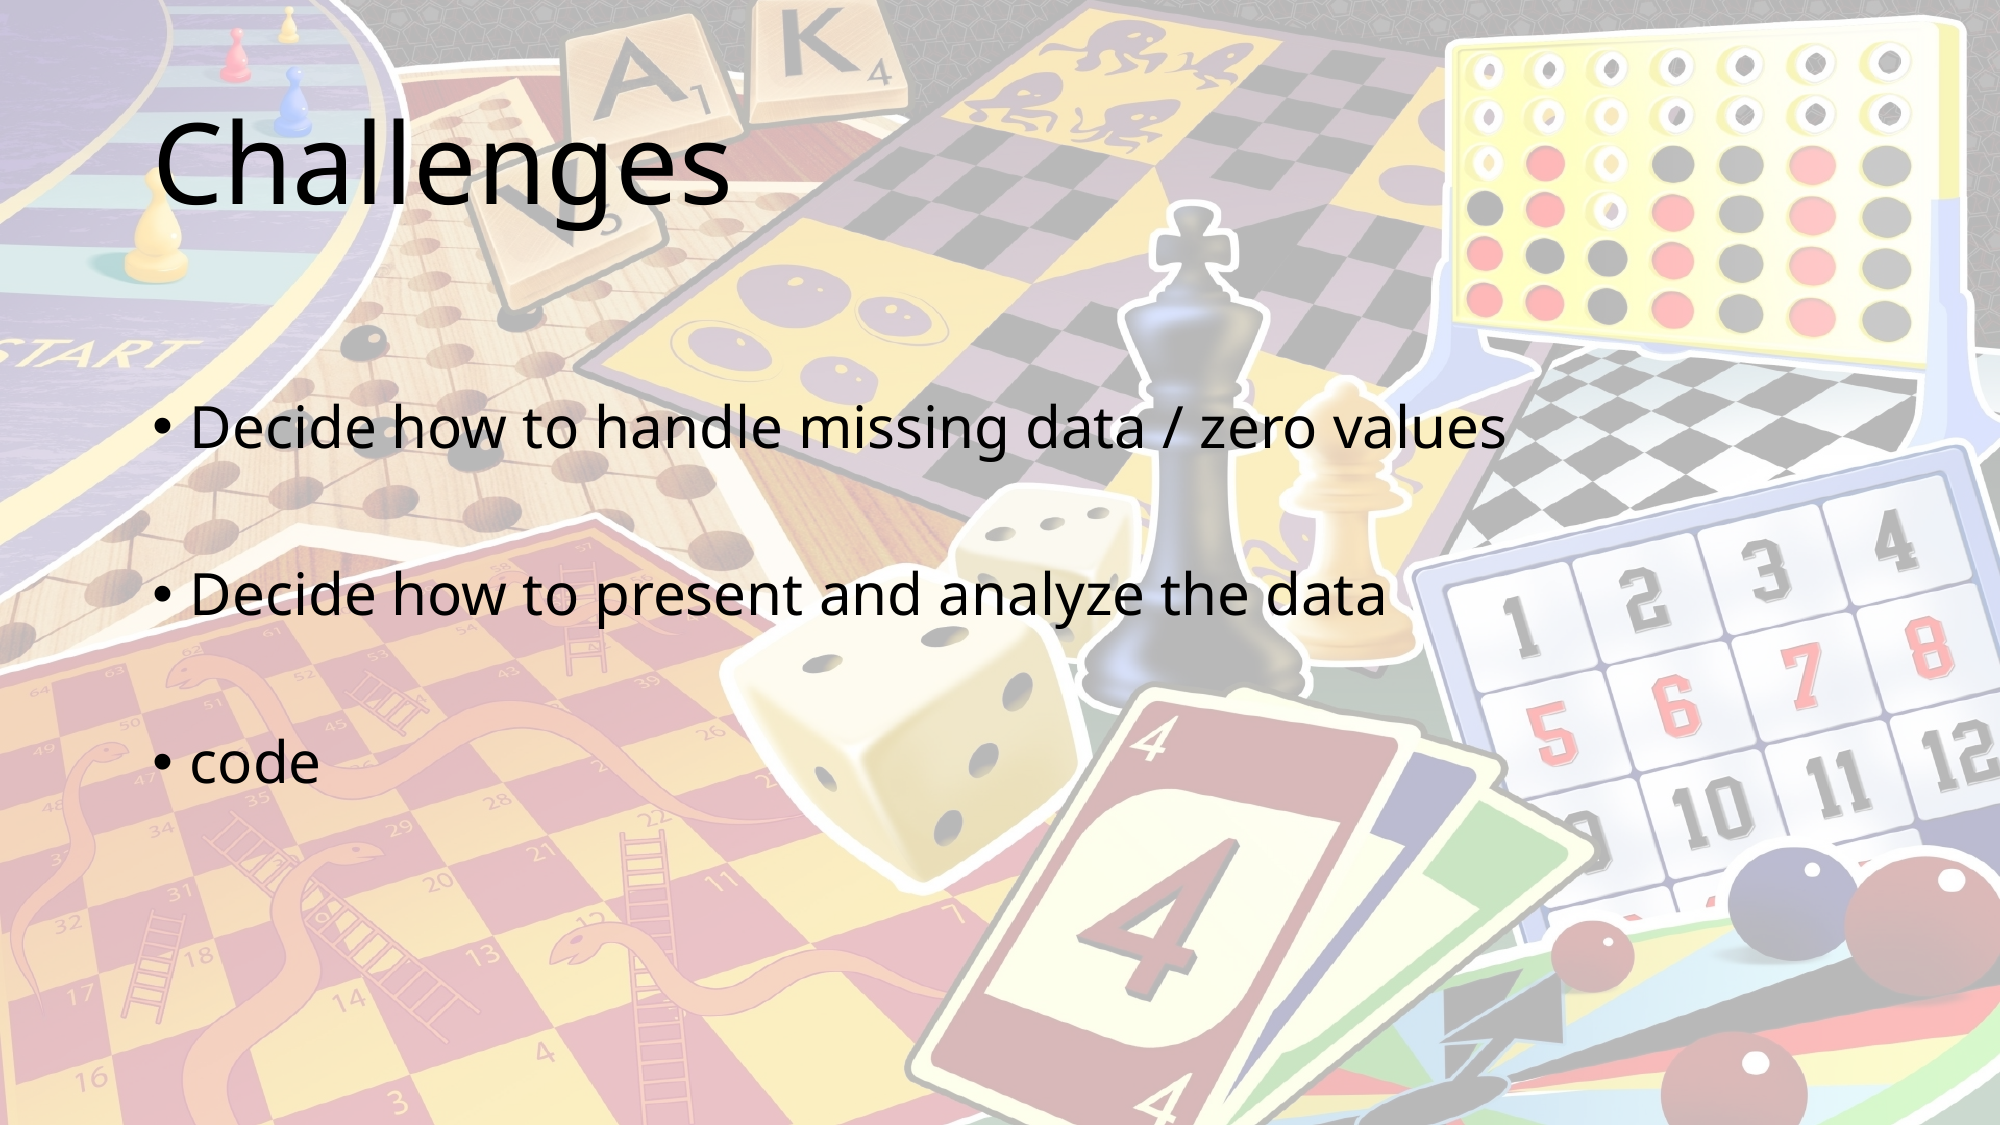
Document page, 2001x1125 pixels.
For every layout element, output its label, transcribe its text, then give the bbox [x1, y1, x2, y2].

title Challenges [137, 59, 1863, 278]
list Decide how to handle missing data / zero values Decide how to present and analyze the data code [137, 299, 1863, 1014]
